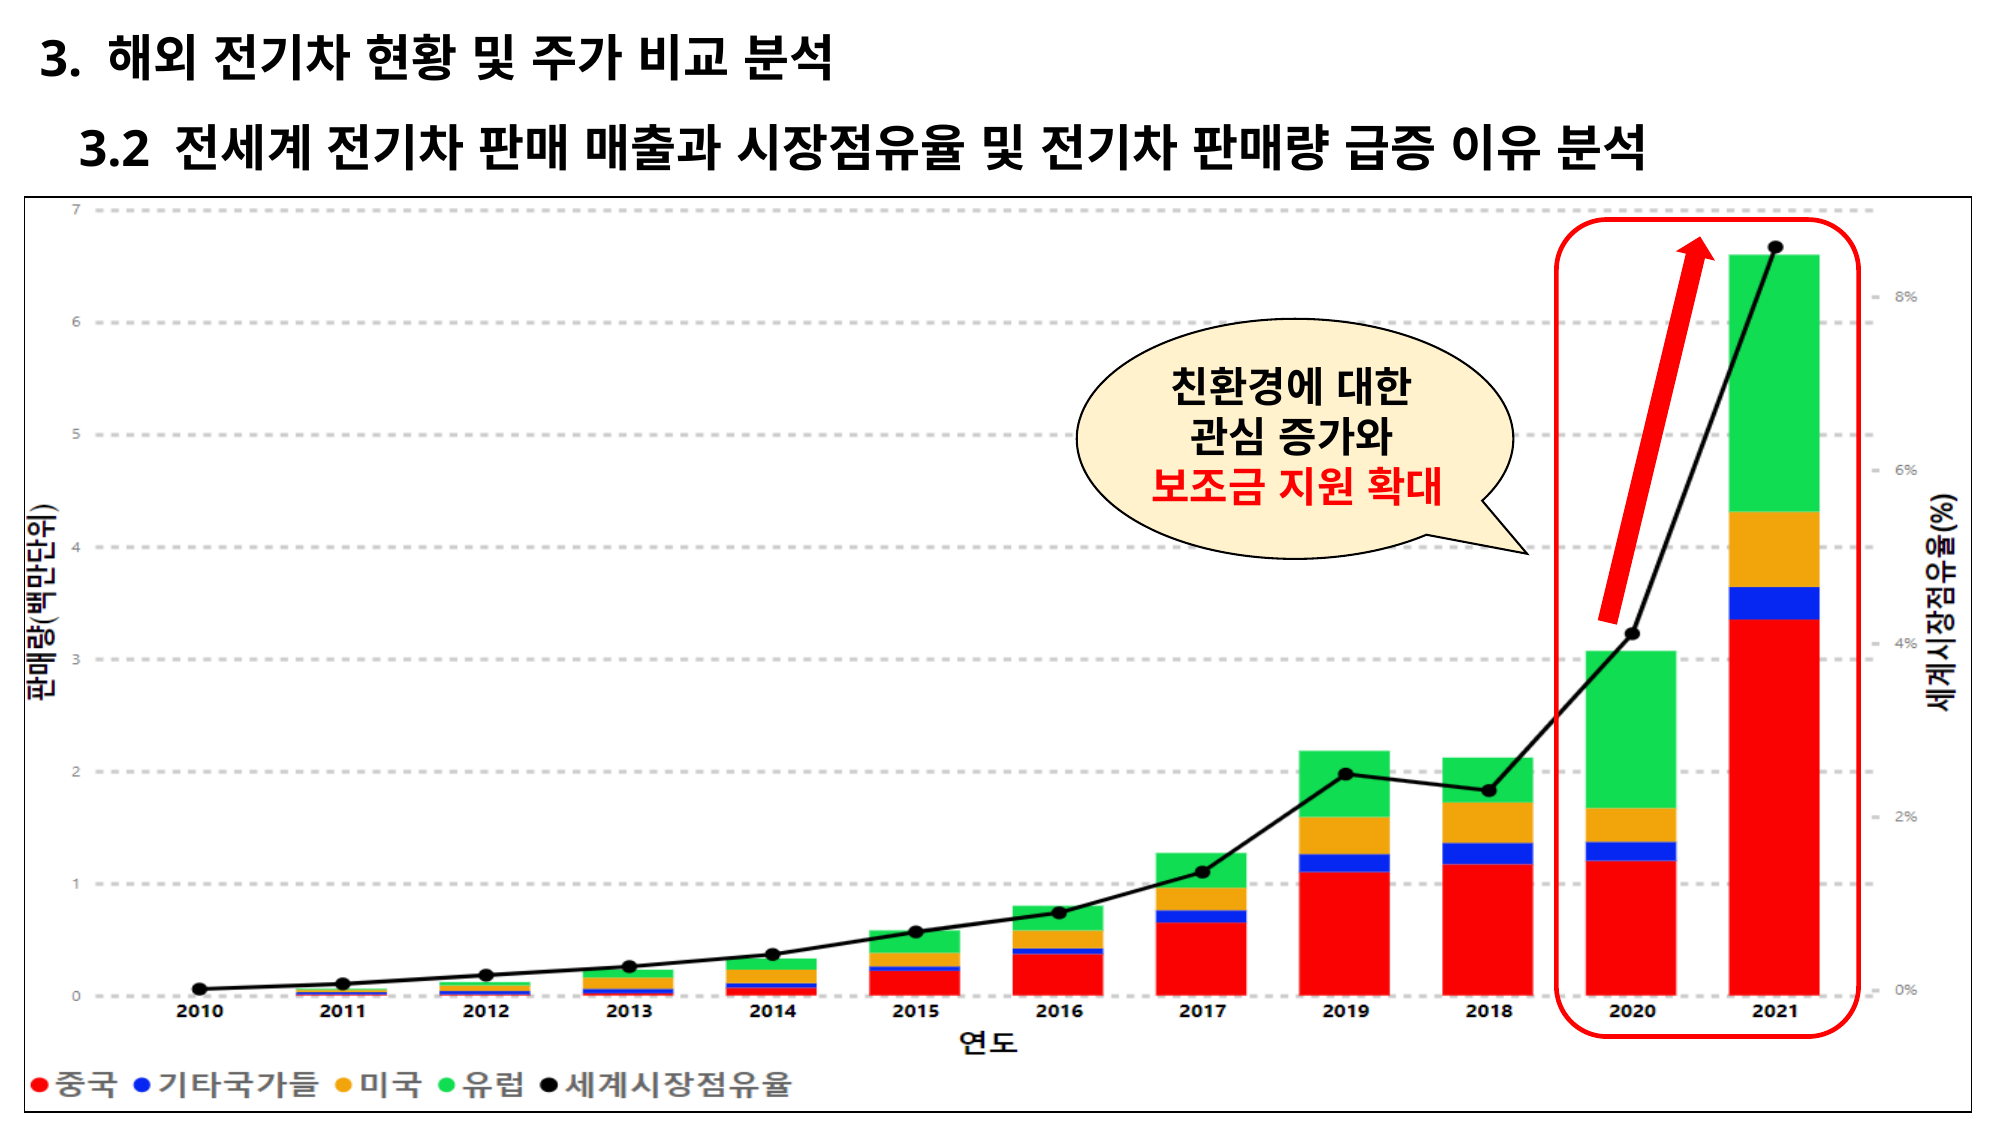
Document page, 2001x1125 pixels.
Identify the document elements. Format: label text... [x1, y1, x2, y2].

text_box 3. 해외 전기차 현황 및 주가 비교 분석 3.2 전세계 전기차 판매 매출과 시장점유율 및 전기차 판매량 급증 이유 분석 [24, 0, 1859, 184]
text_box [313, 184, 322, 197]
picture [25, 197, 1971, 1112]
